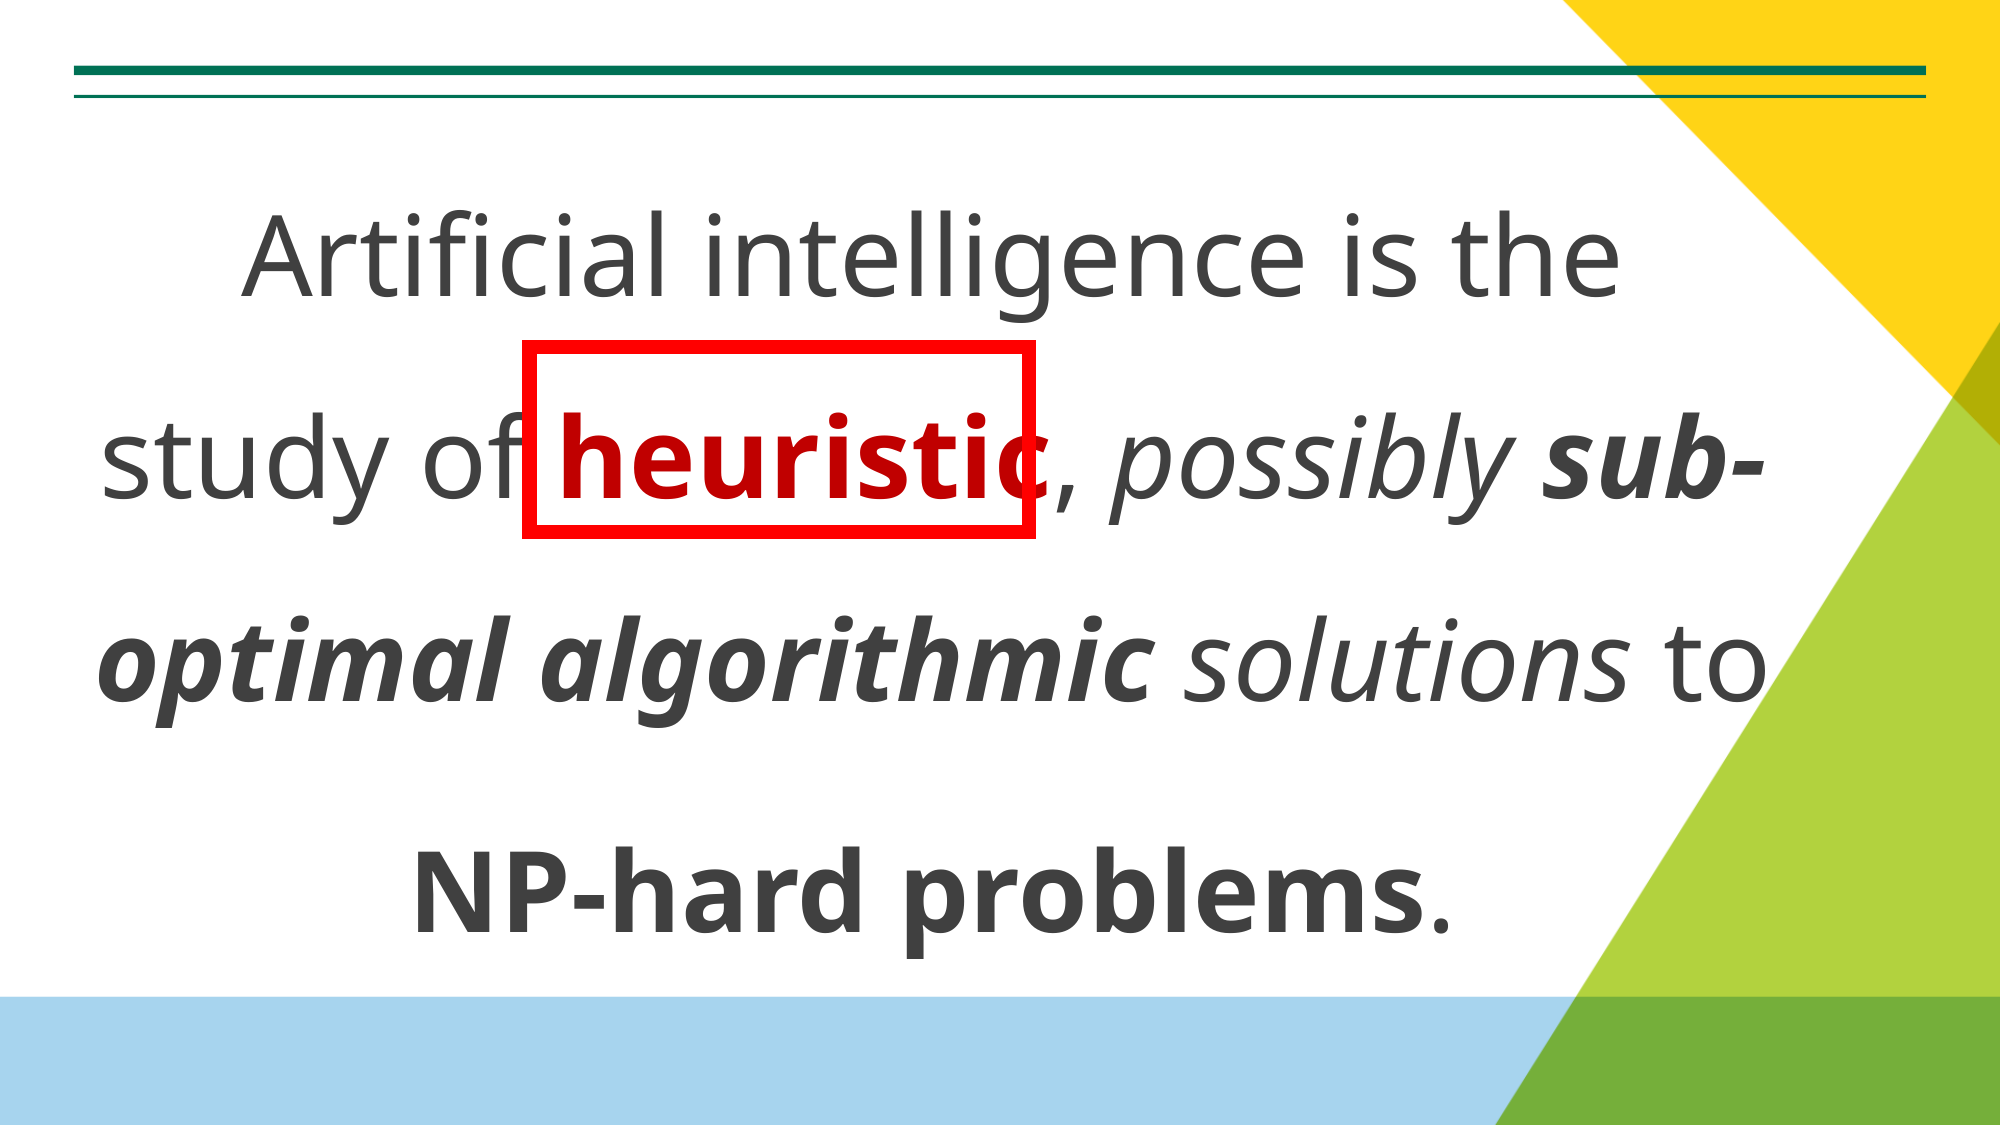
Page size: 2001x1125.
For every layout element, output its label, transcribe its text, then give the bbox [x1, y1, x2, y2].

text_box [529, 346, 1030, 533]
picture [0, 0, 2000, 1125]
list Artificial intelligence is the study of heuristic, possibly sub-optimal algorithmic solutions to NP-hard problems. [70, 108, 1796, 992]
